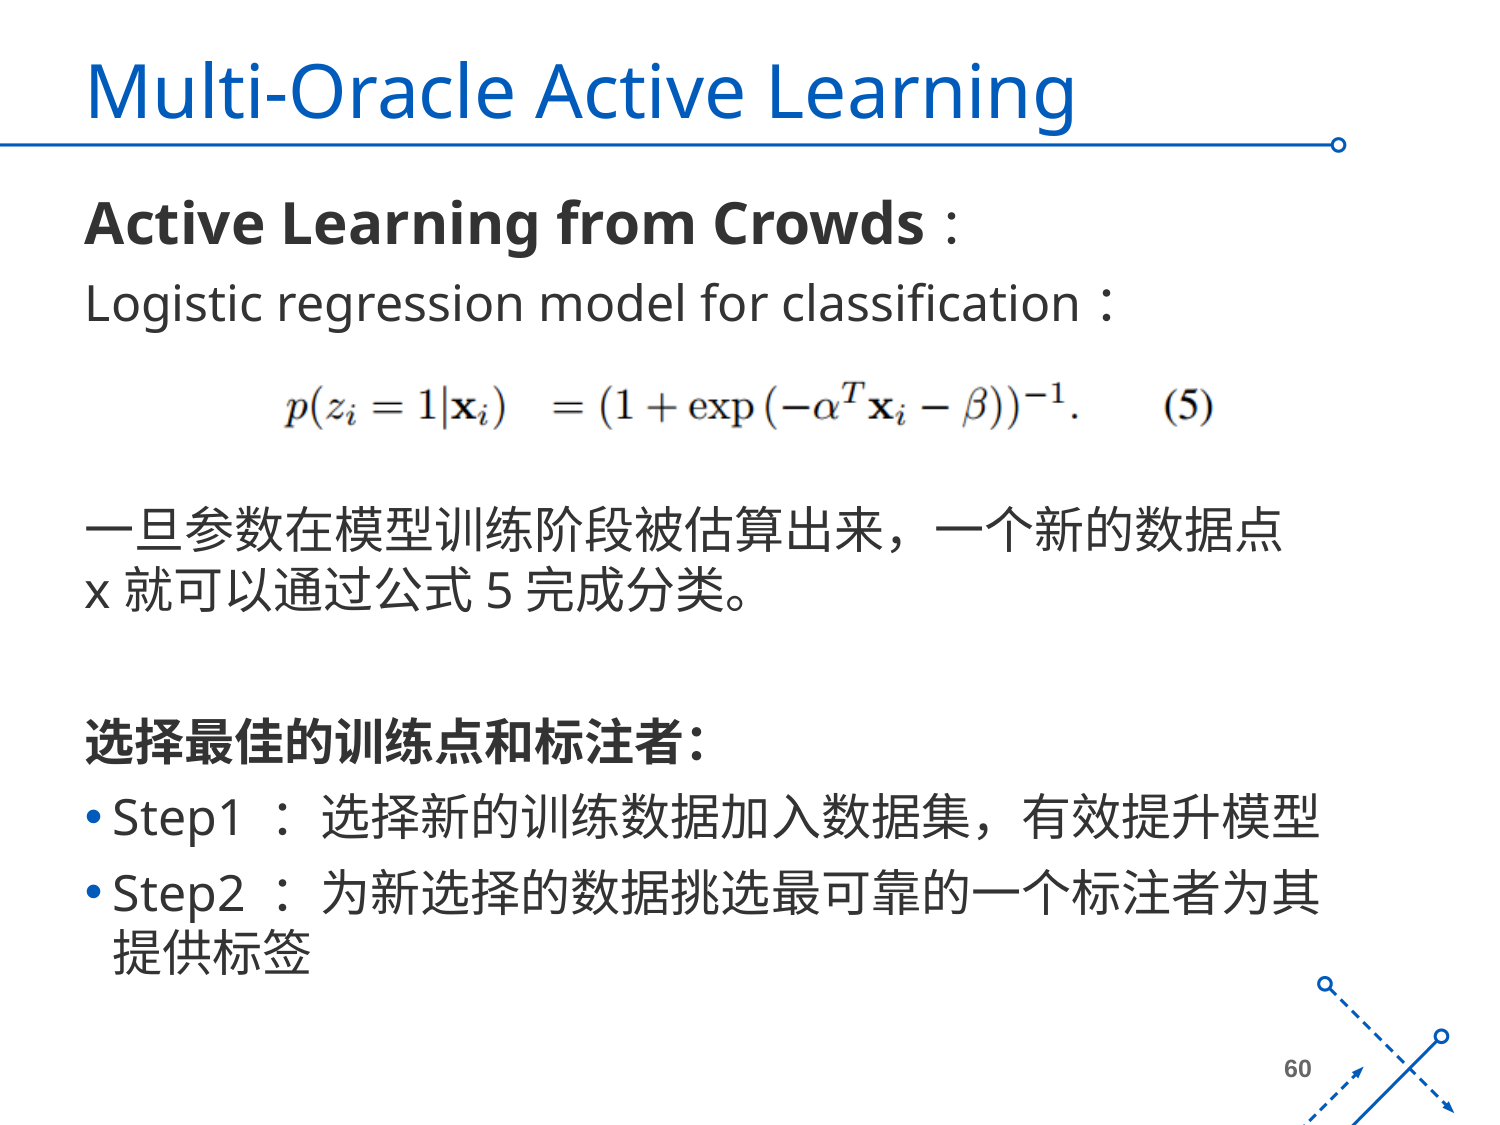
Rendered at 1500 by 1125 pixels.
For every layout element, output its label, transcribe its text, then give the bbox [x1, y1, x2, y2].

title Multi-Oracle Active Learning [70, 0, 1364, 143]
picture [0, 0, 1500, 1125]
